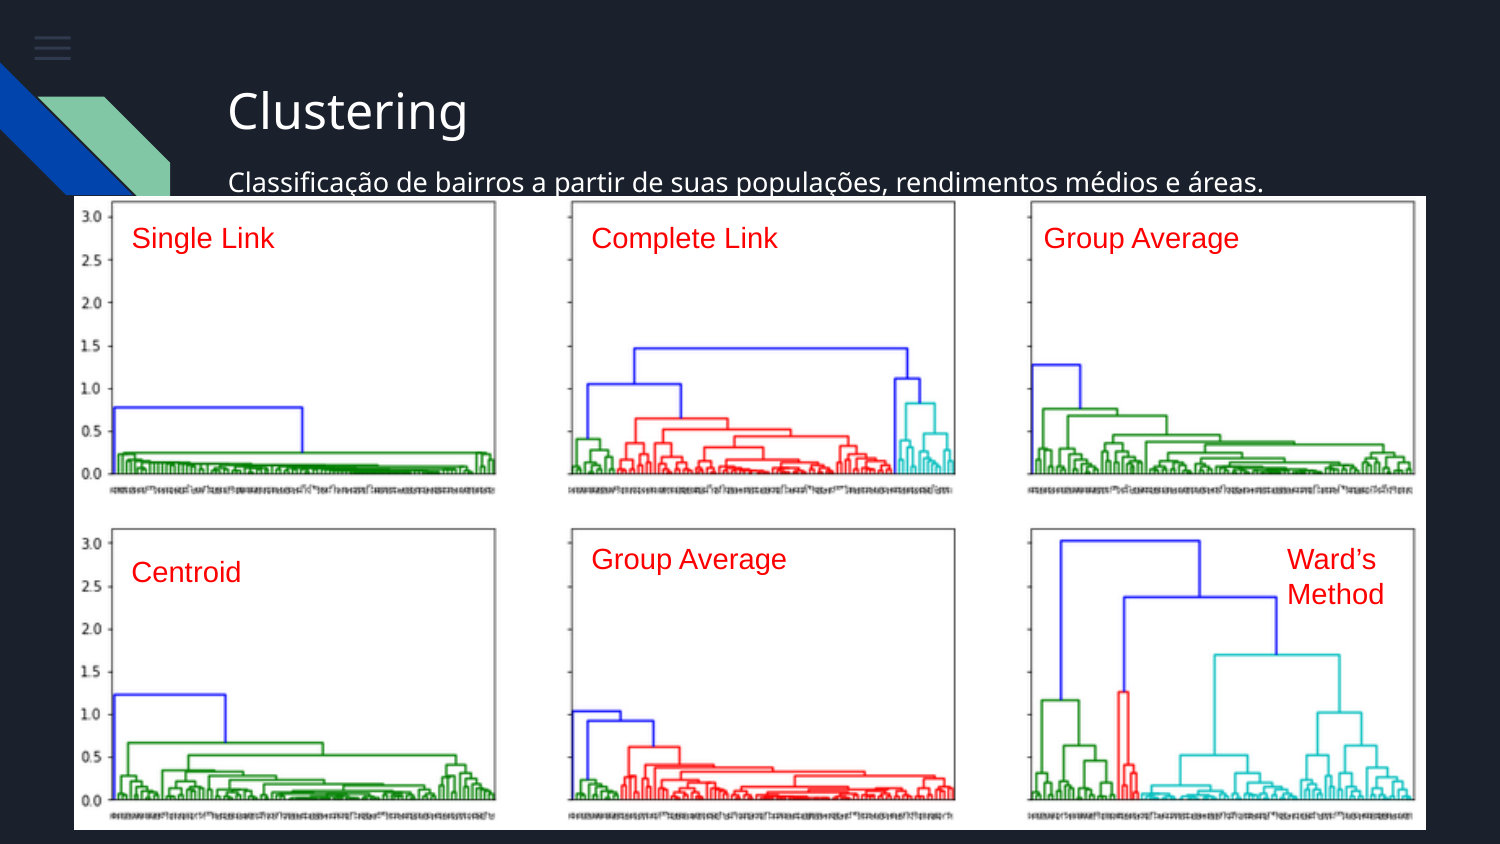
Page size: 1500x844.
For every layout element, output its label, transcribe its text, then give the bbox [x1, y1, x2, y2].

picture [74, 196, 1426, 830]
title Clustering [212, 64, 1368, 145]
list Classificação de bairros a partir de suas populações, rendimentos médios e áreas. [212, 145, 1368, 194]
